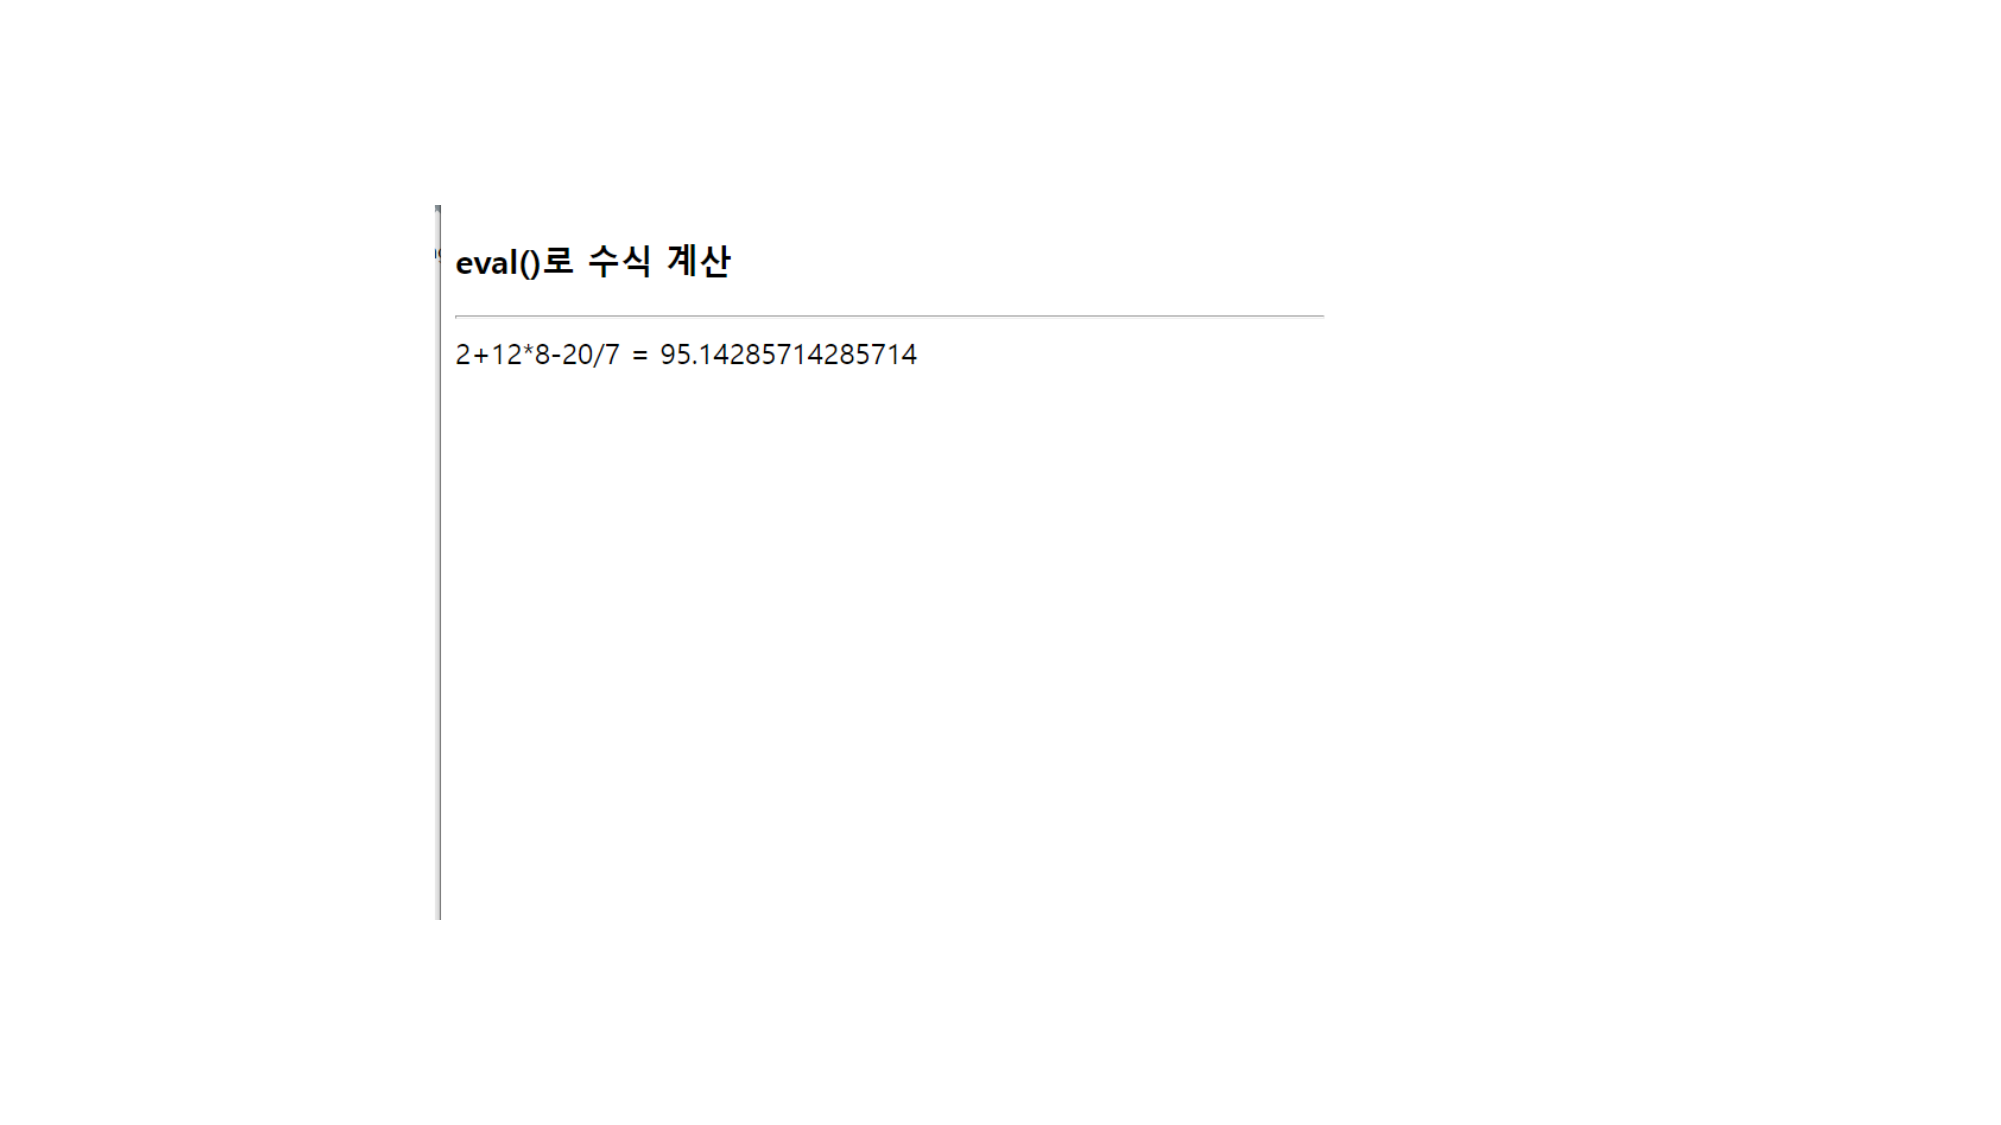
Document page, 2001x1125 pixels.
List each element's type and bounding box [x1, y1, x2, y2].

picture [434, 205, 1330, 920]
